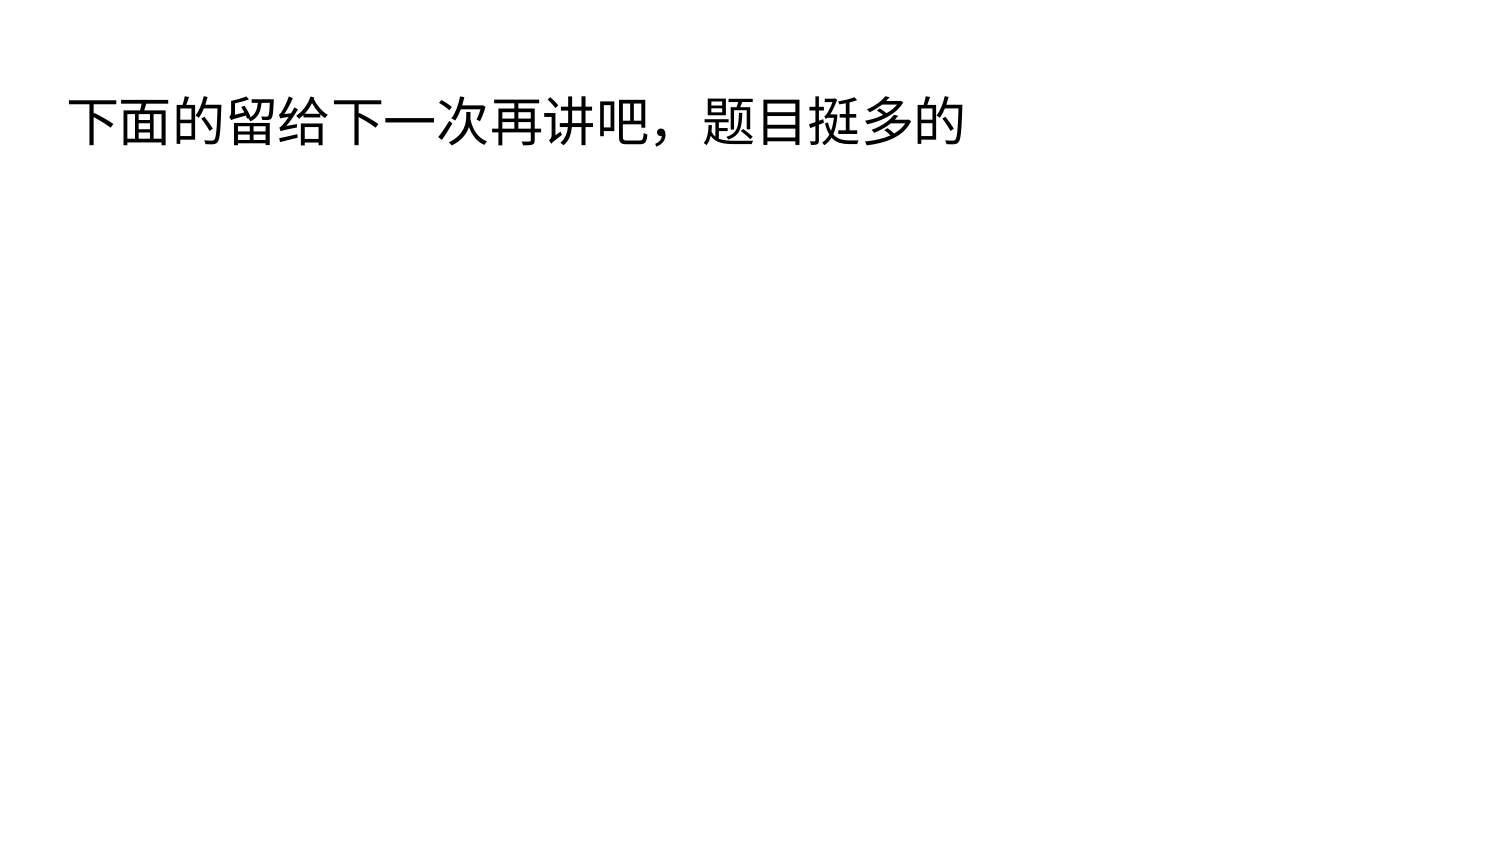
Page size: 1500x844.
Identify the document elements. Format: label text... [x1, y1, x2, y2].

title 下面的留给下一次再讲吧，题目挺多的 [51, 72, 1449, 167]
